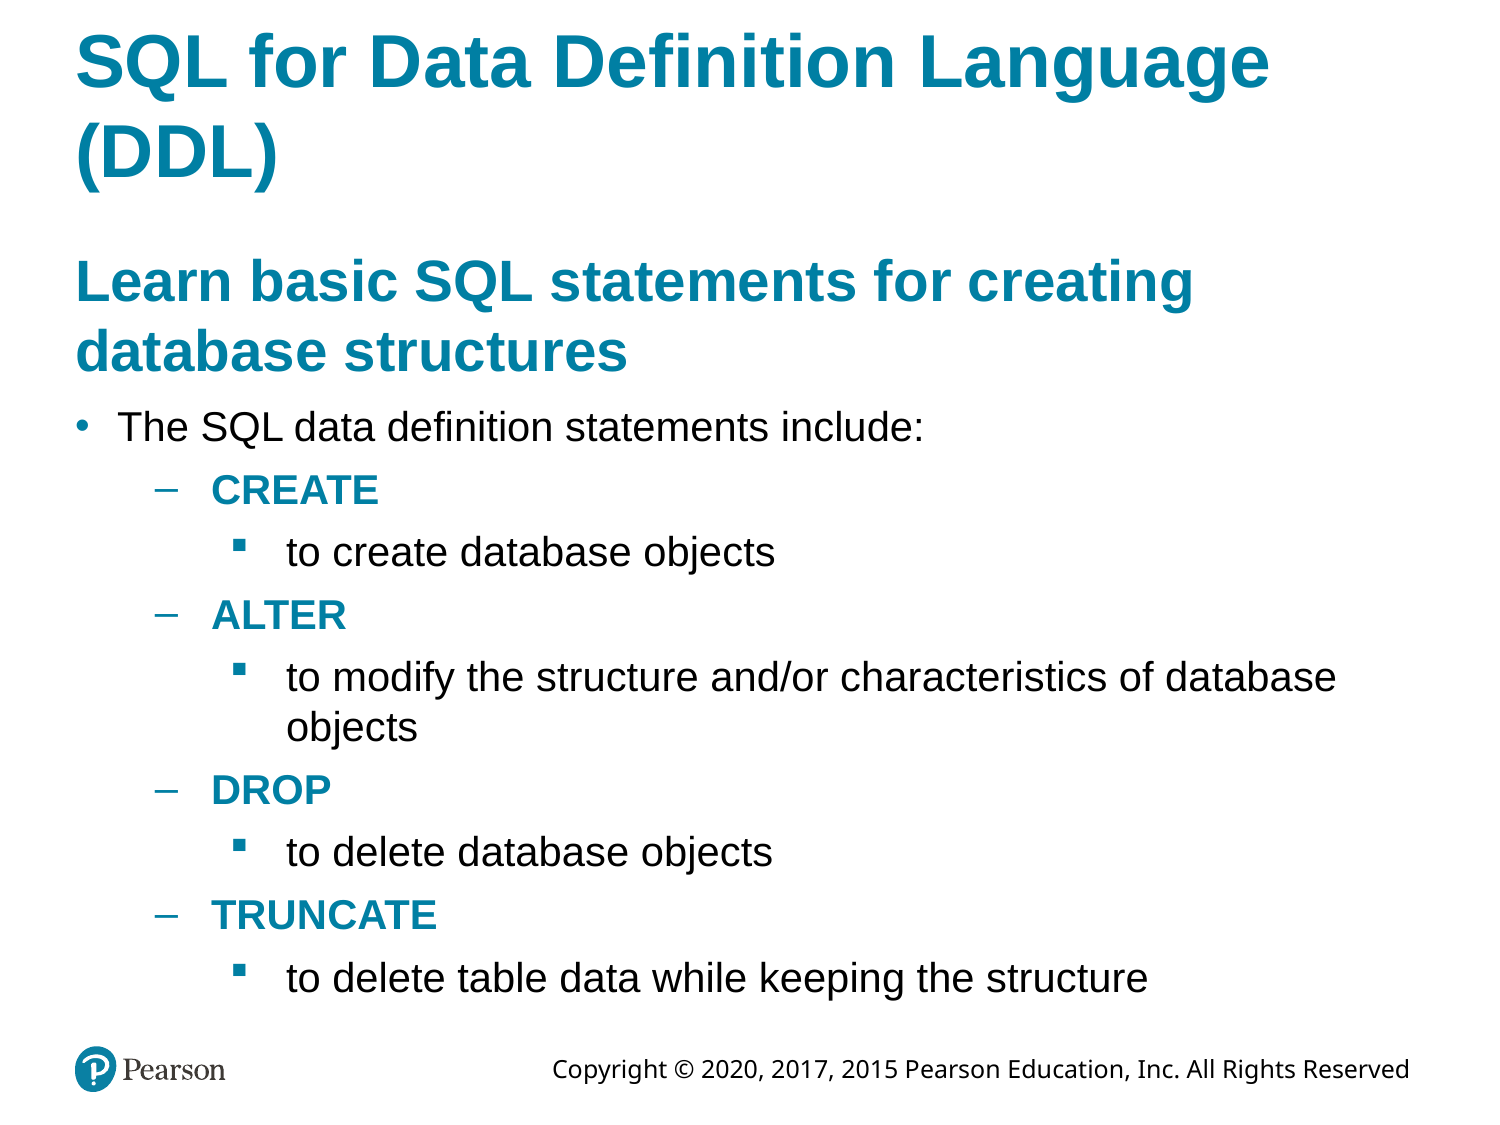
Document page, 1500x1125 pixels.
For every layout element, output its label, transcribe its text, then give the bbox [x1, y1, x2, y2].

list The SQL data definition statements include: CREATE to create database objects ALTER to modify the structure and/or characteristics of database objects DROP to delete database objects TRUNCATE to delete table data while keeping the structure [75, 399, 1413, 1025]
list Learn basic SQL statements for creating database structures [75, 238, 1413, 388]
title SQL for Data Definition Language (DDL) [75, 7, 1413, 198]
